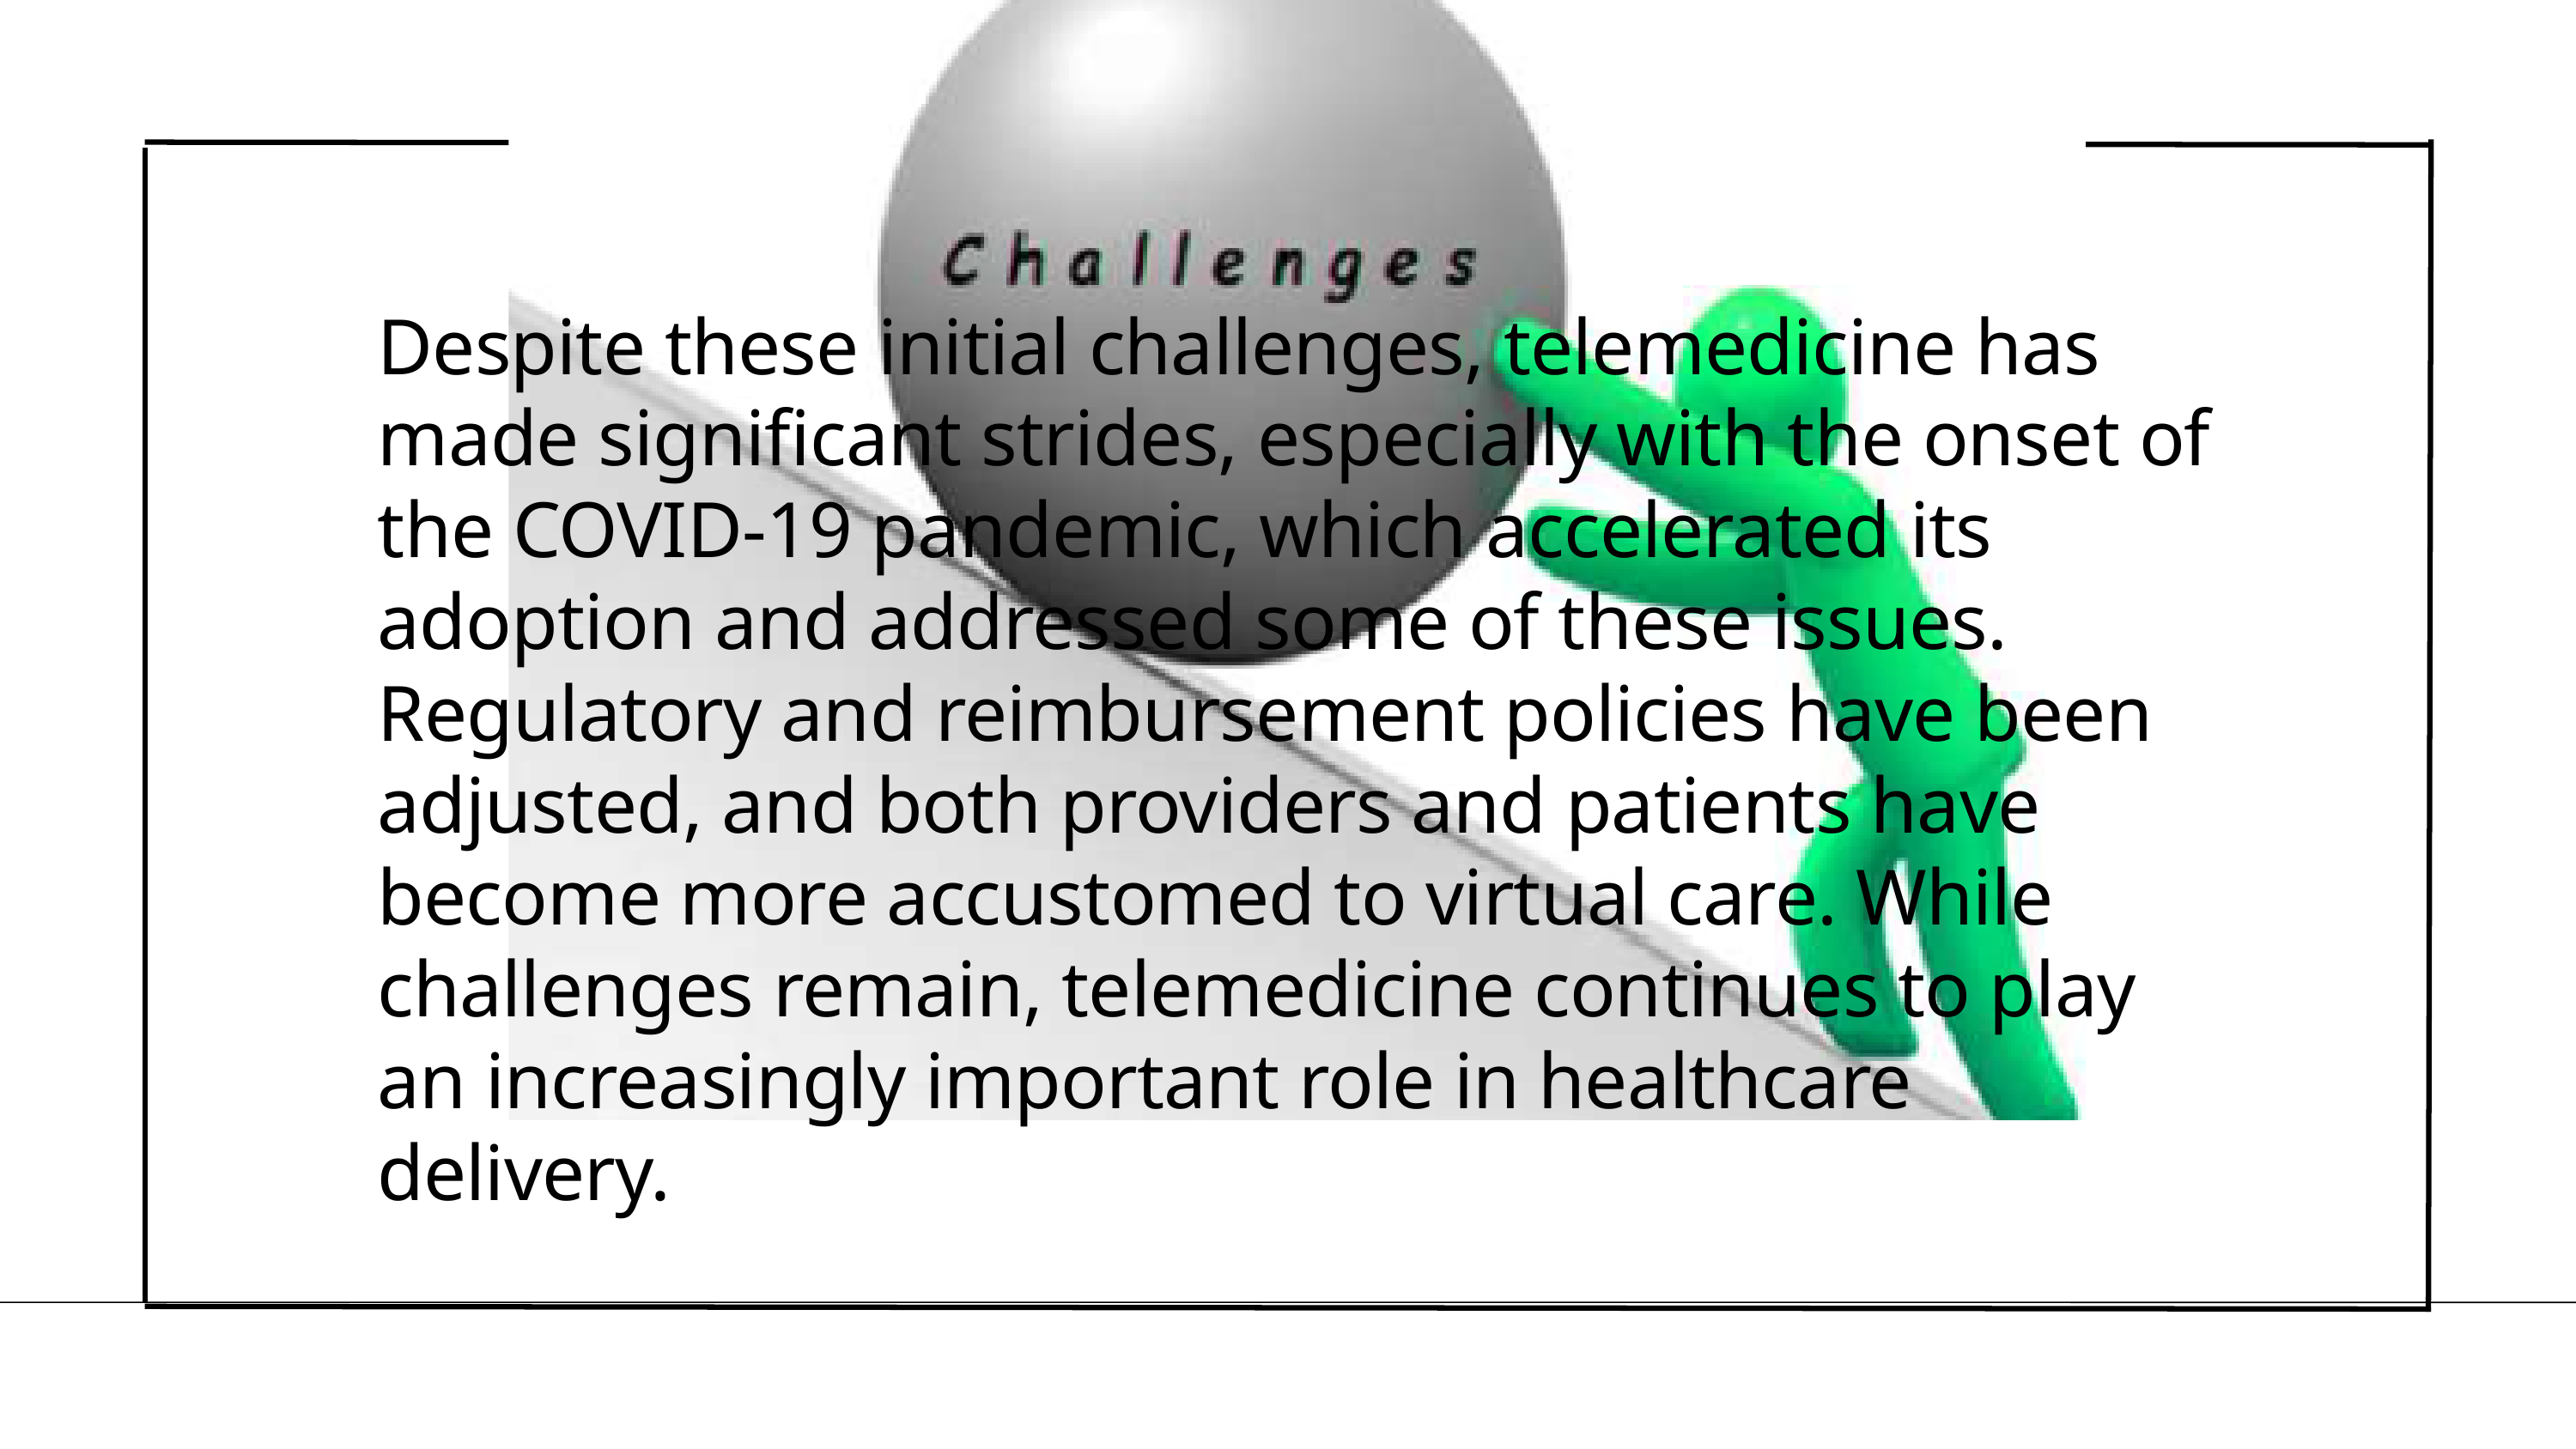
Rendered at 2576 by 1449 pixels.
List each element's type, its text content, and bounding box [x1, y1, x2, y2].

text_box [508, 0, 2087, 297]
text_box Despite these initial challenges, telemedicine has made significant strides, especially with the onset of the COVID-19 pandemic, which accelerated its adoption and addressed some of these issues. Regulatory and reimbursement policies have been adjusted, and both providers and patients have become more accustomed to virtual care. While challenges remain, telemedicine continues to play an increasingly important role in healthcare delivery. [377, 297, 2217, 1216]
